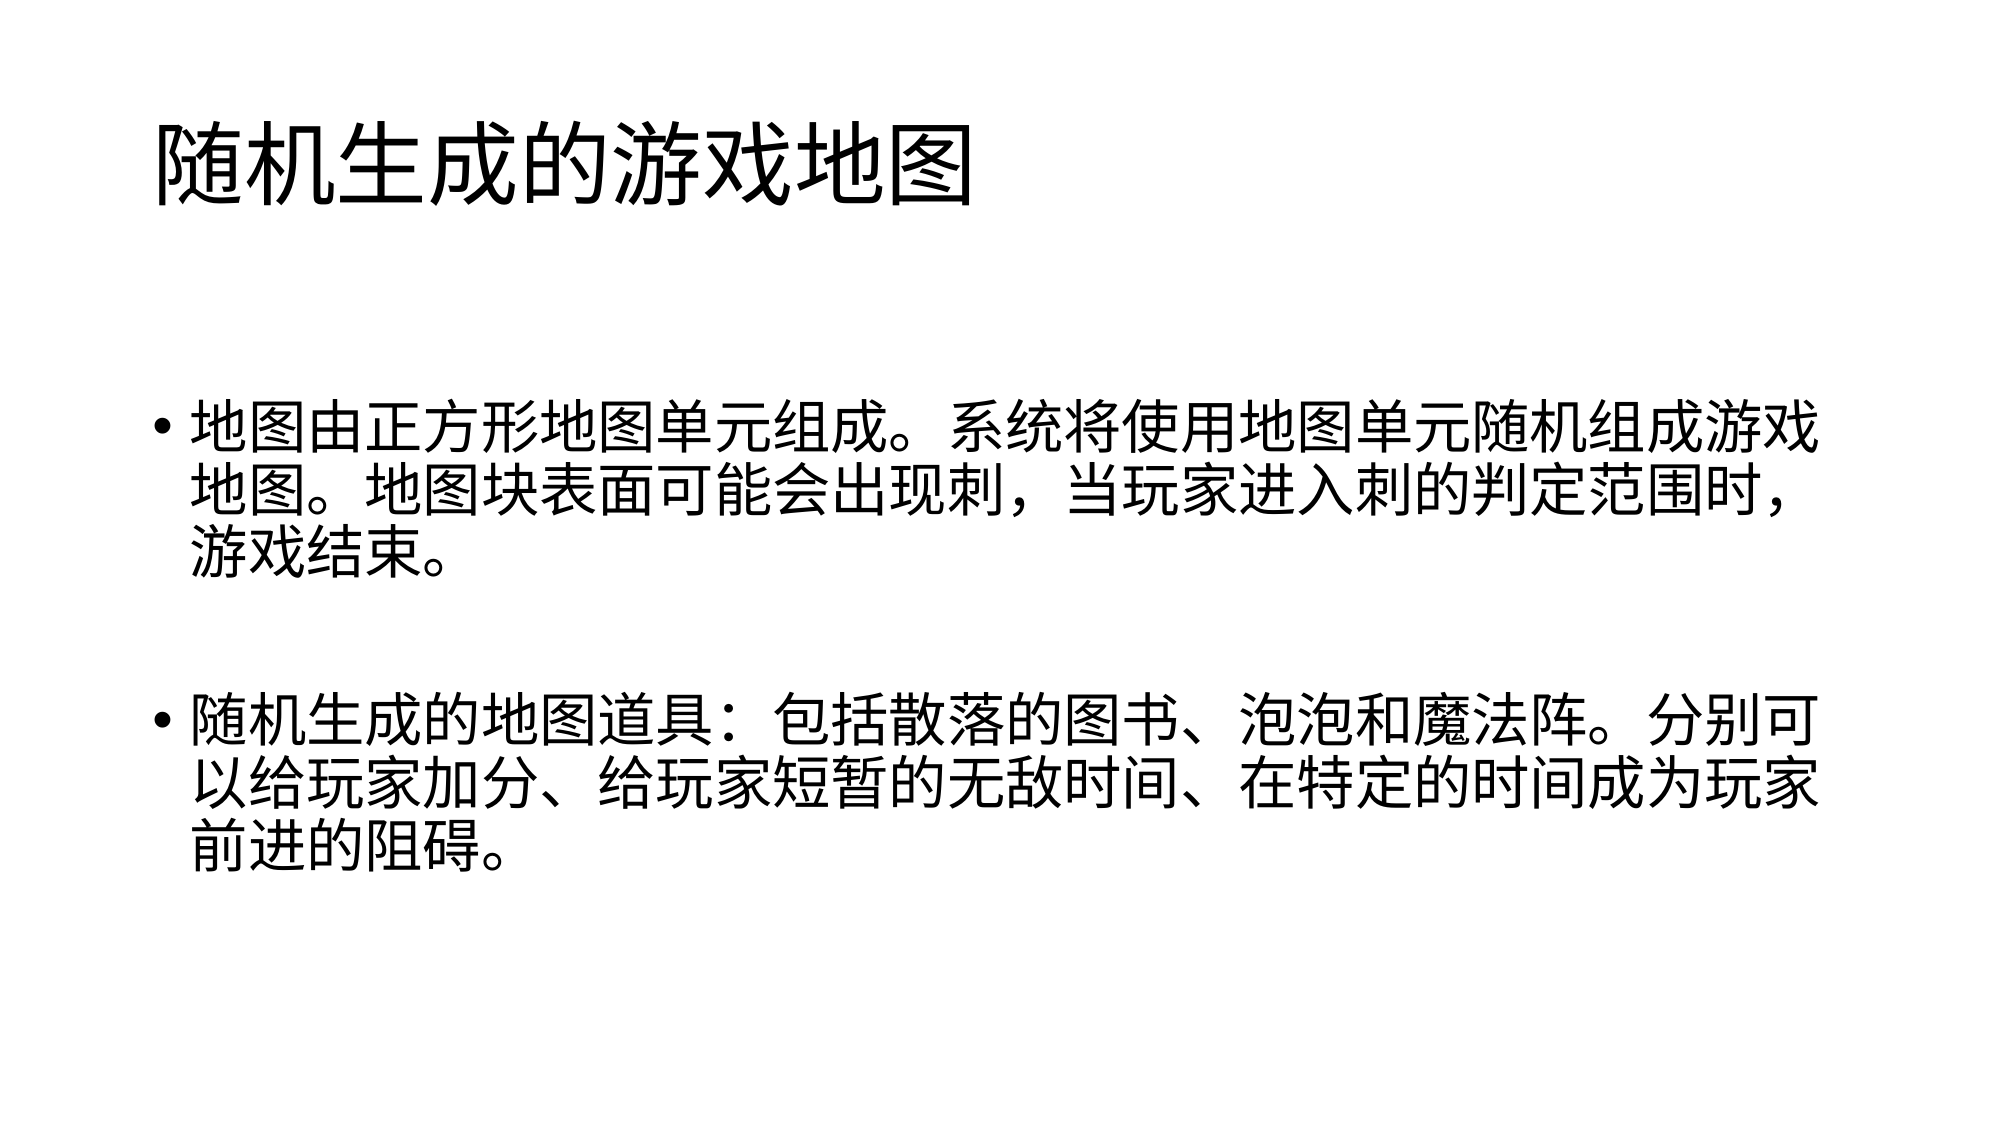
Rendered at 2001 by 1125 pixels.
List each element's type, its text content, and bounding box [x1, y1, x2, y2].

title 随机生成的游戏地图 [137, 59, 1863, 278]
list 地图由正方形地图单元组成。系统将使用地图单元随机组成游戏地图。地图块表面可能会出现刺，当玩家进入刺的判定范围时，游戏结束。 随机生成的地图道具：包括散落的图书、泡泡和魔法阵。分别可以给玩家加分、给玩家短暂的无敌时间、在特定的时间成为玩家前进的阻碍。 [137, 299, 1863, 1014]
